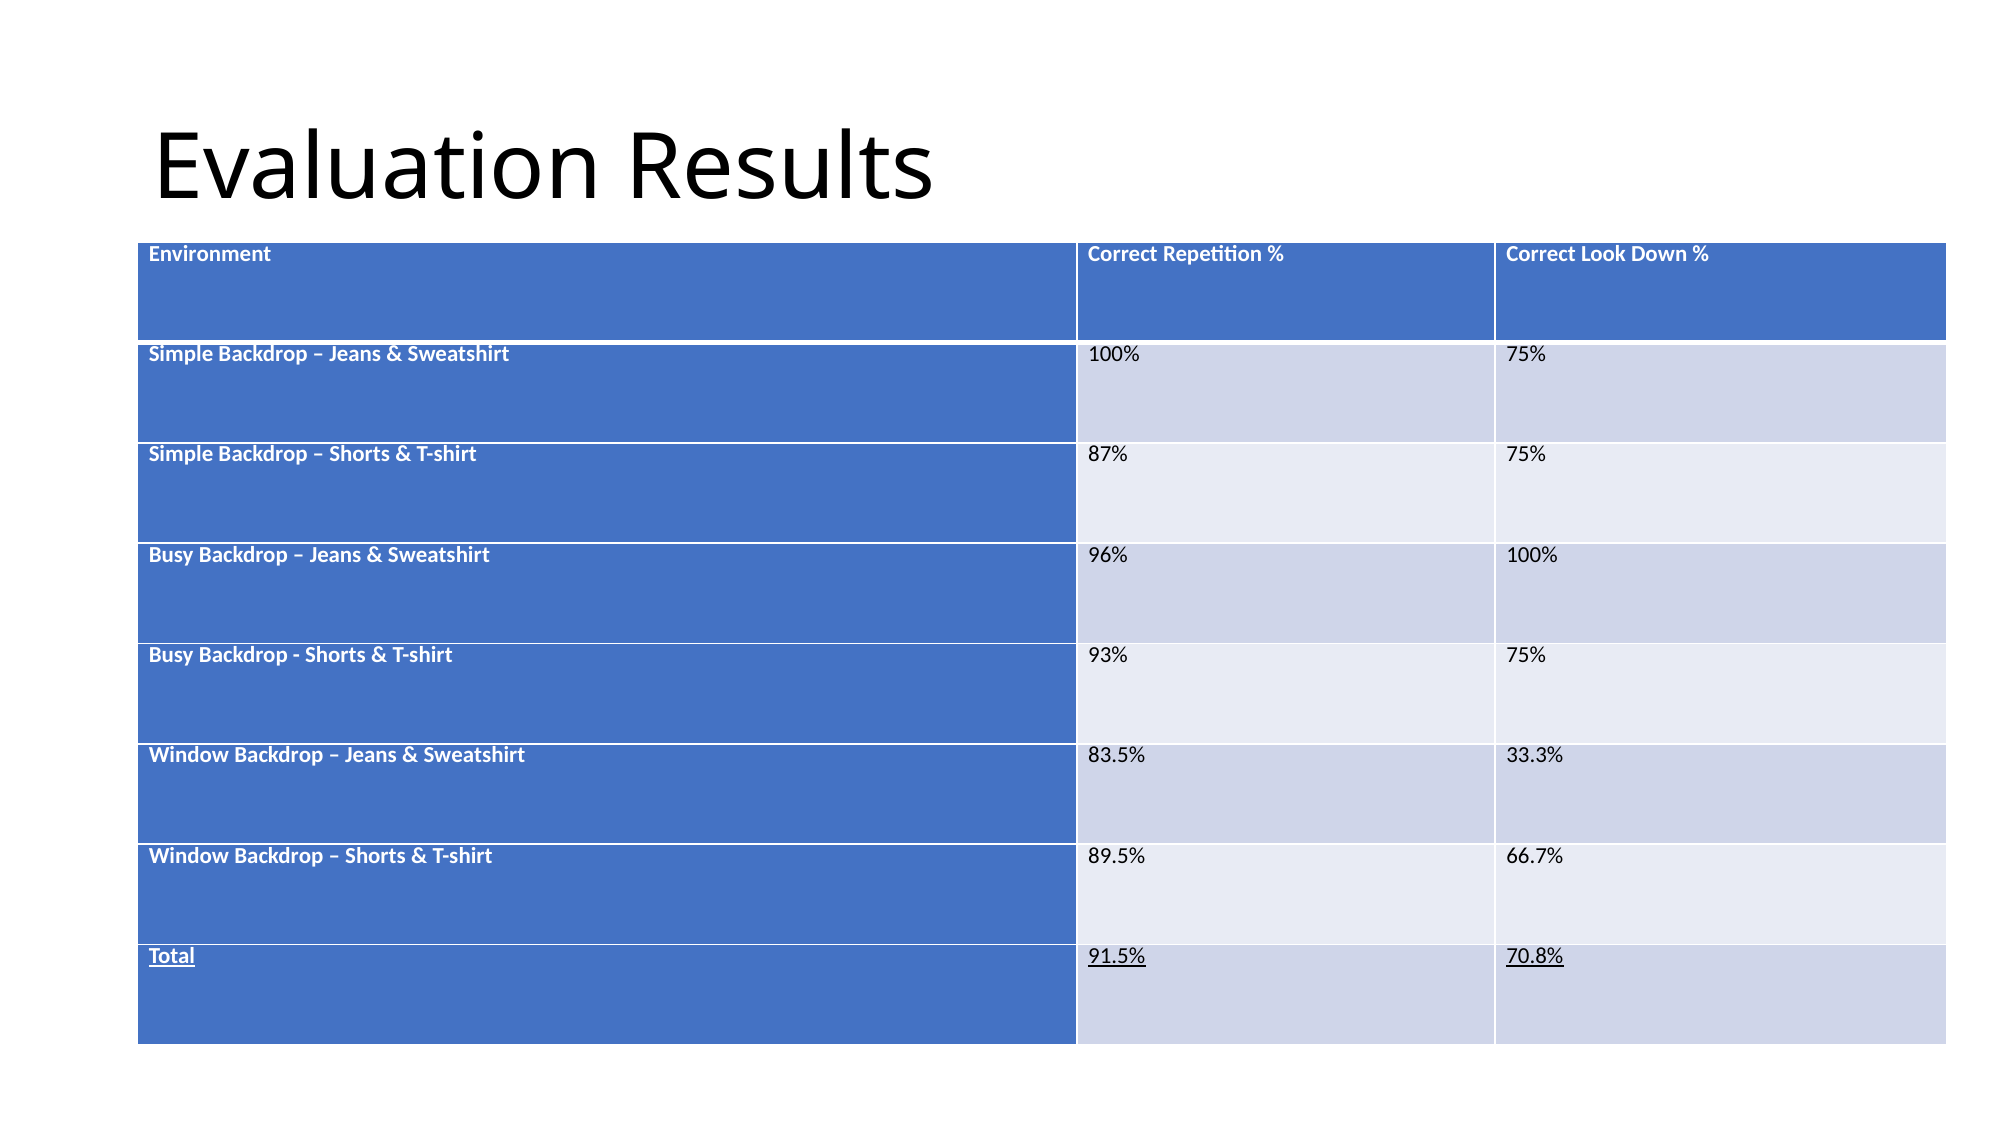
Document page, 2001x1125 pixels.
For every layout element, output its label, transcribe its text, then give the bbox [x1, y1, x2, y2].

table_cell 75% [1496, 444, 1946, 542]
table_cell Window Backdrop – Jeans & Sweatshirt [138, 745, 1076, 843]
table_cell 75% [1496, 345, 1946, 442]
table_cell 70.8% [1496, 945, 1946, 1044]
table_header Correct Look Down % [1496, 243, 1946, 340]
table_header Environment [138, 243, 1076, 340]
title Evaluation Results [137, 59, 1863, 241]
table_cell Busy Backdrop – Jeans & Sweatshirt [138, 544, 1076, 643]
table_cell 75% [1496, 644, 1946, 743]
table_cell 100% [1078, 345, 1494, 442]
table_cell 89.5% [1078, 845, 1494, 944]
table_cell 96% [1078, 544, 1494, 643]
table_cell Simple Backdrop – Jeans & Sweatshirt [138, 345, 1076, 442]
table_cell 87% [1078, 444, 1494, 542]
table_cell Busy Backdrop - Shorts & T-shirt [138, 644, 1076, 743]
table_cell 66.7% [1496, 845, 1946, 944]
table_header Correct Repetition % [1078, 243, 1494, 340]
table_cell Simple Backdrop – Shorts & T-shirt [138, 444, 1076, 542]
table_cell 91.5% [1078, 945, 1494, 1044]
table_cell 33.3% [1496, 745, 1946, 843]
table_cell Window Backdrop – Shorts & T-shirt [138, 845, 1076, 944]
table_cell 100% [1496, 544, 1946, 643]
table_cell Total [138, 945, 1076, 1044]
table_cell 93% [1078, 644, 1494, 743]
table_cell 83.5% [1078, 745, 1494, 843]
